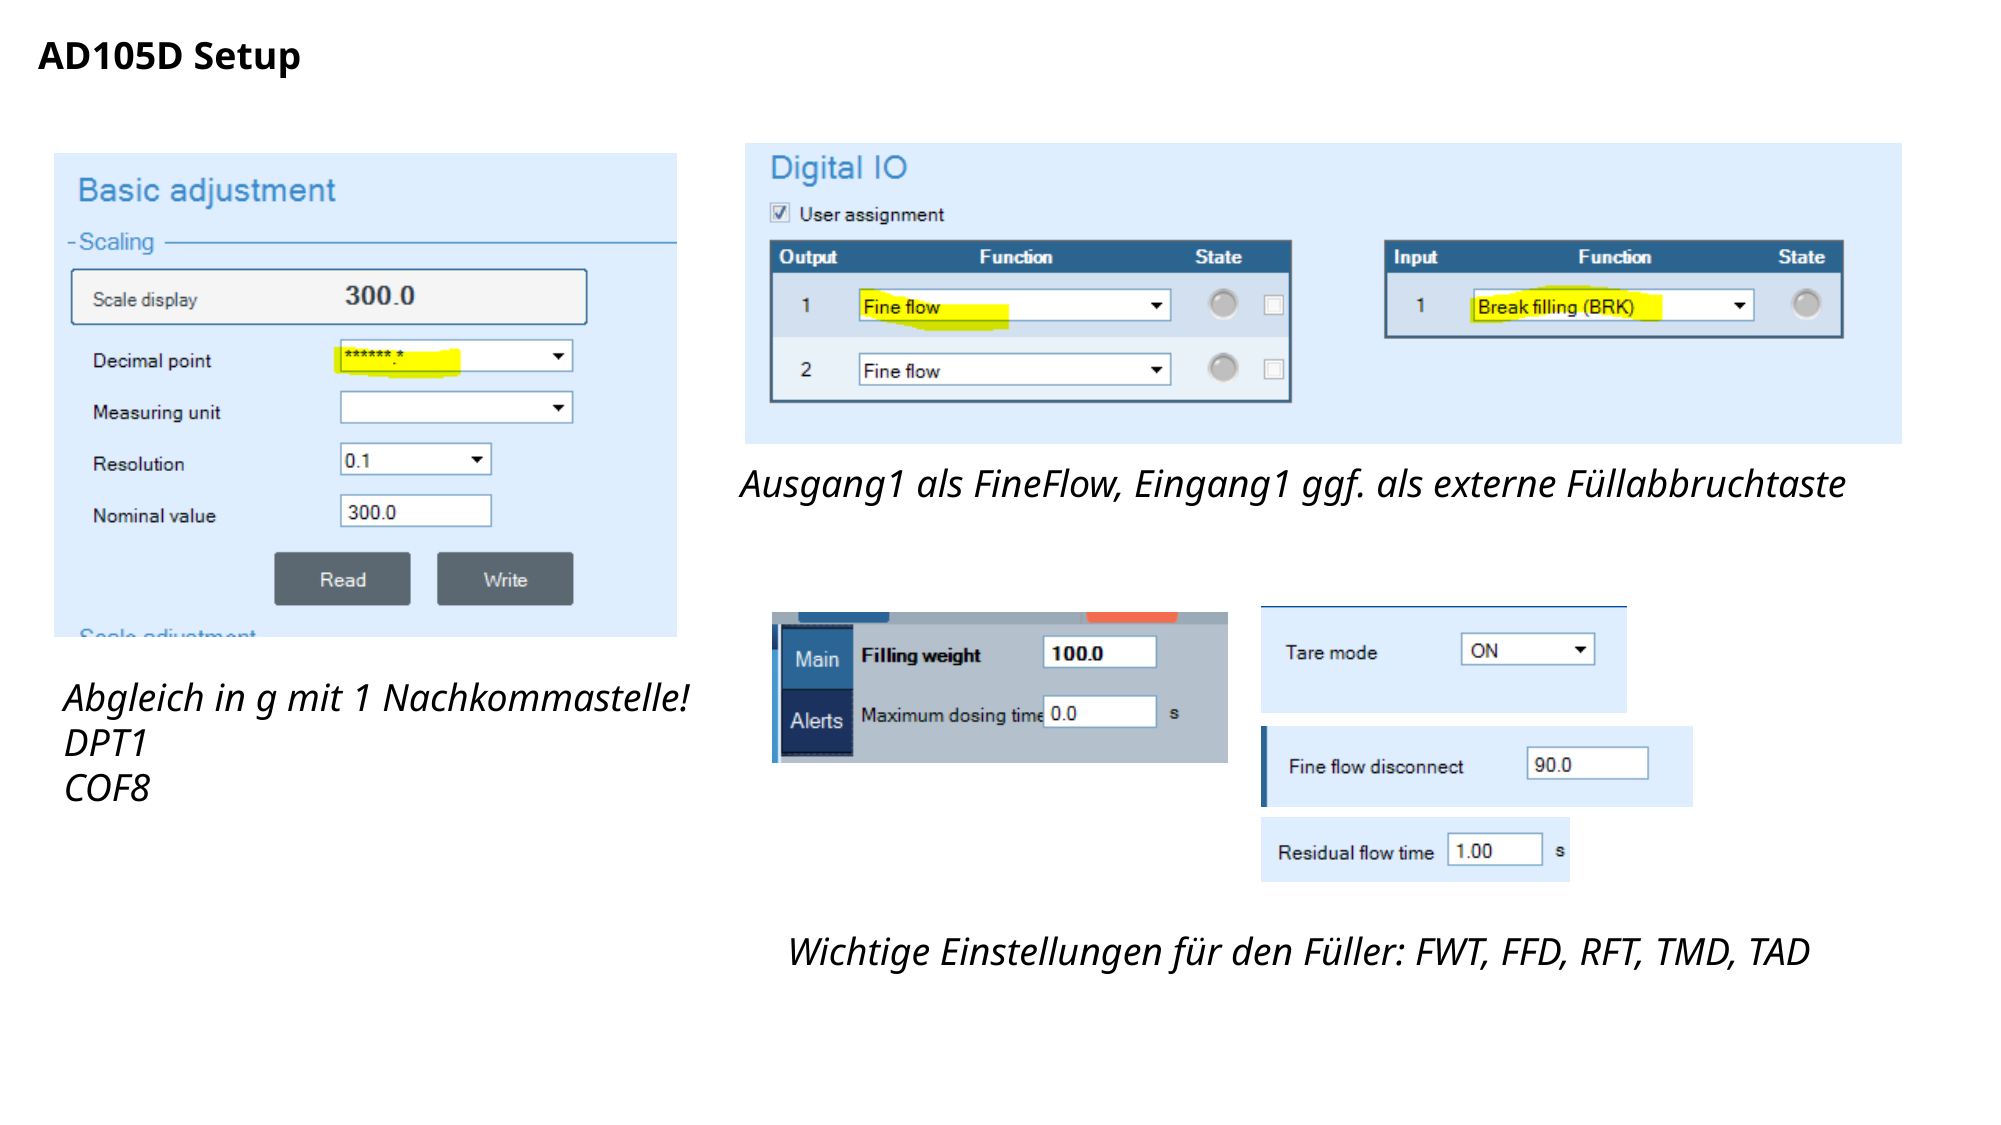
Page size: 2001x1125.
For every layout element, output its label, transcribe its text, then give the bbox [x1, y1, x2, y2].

text_box AD105D Setup [23, 24, 317, 85]
text_box Abgleich in g mit 1 Nachkommastelle! DPT1 COF8 [48, 666, 705, 816]
picture [1260, 606, 1628, 714]
picture [1260, 817, 1570, 883]
picture [54, 153, 678, 637]
picture [772, 611, 1228, 763]
text_box Wichtige Einstellungen für den Füller: FWT, FFD, RFT, TMD, TAD [772, 920, 1827, 981]
picture [1260, 726, 1694, 808]
text_box Ausgang1 als FineFlow, Eingang1 ggf. als externe Füllabbruchtaste [725, 452, 1873, 512]
picture [744, 142, 1902, 444]
